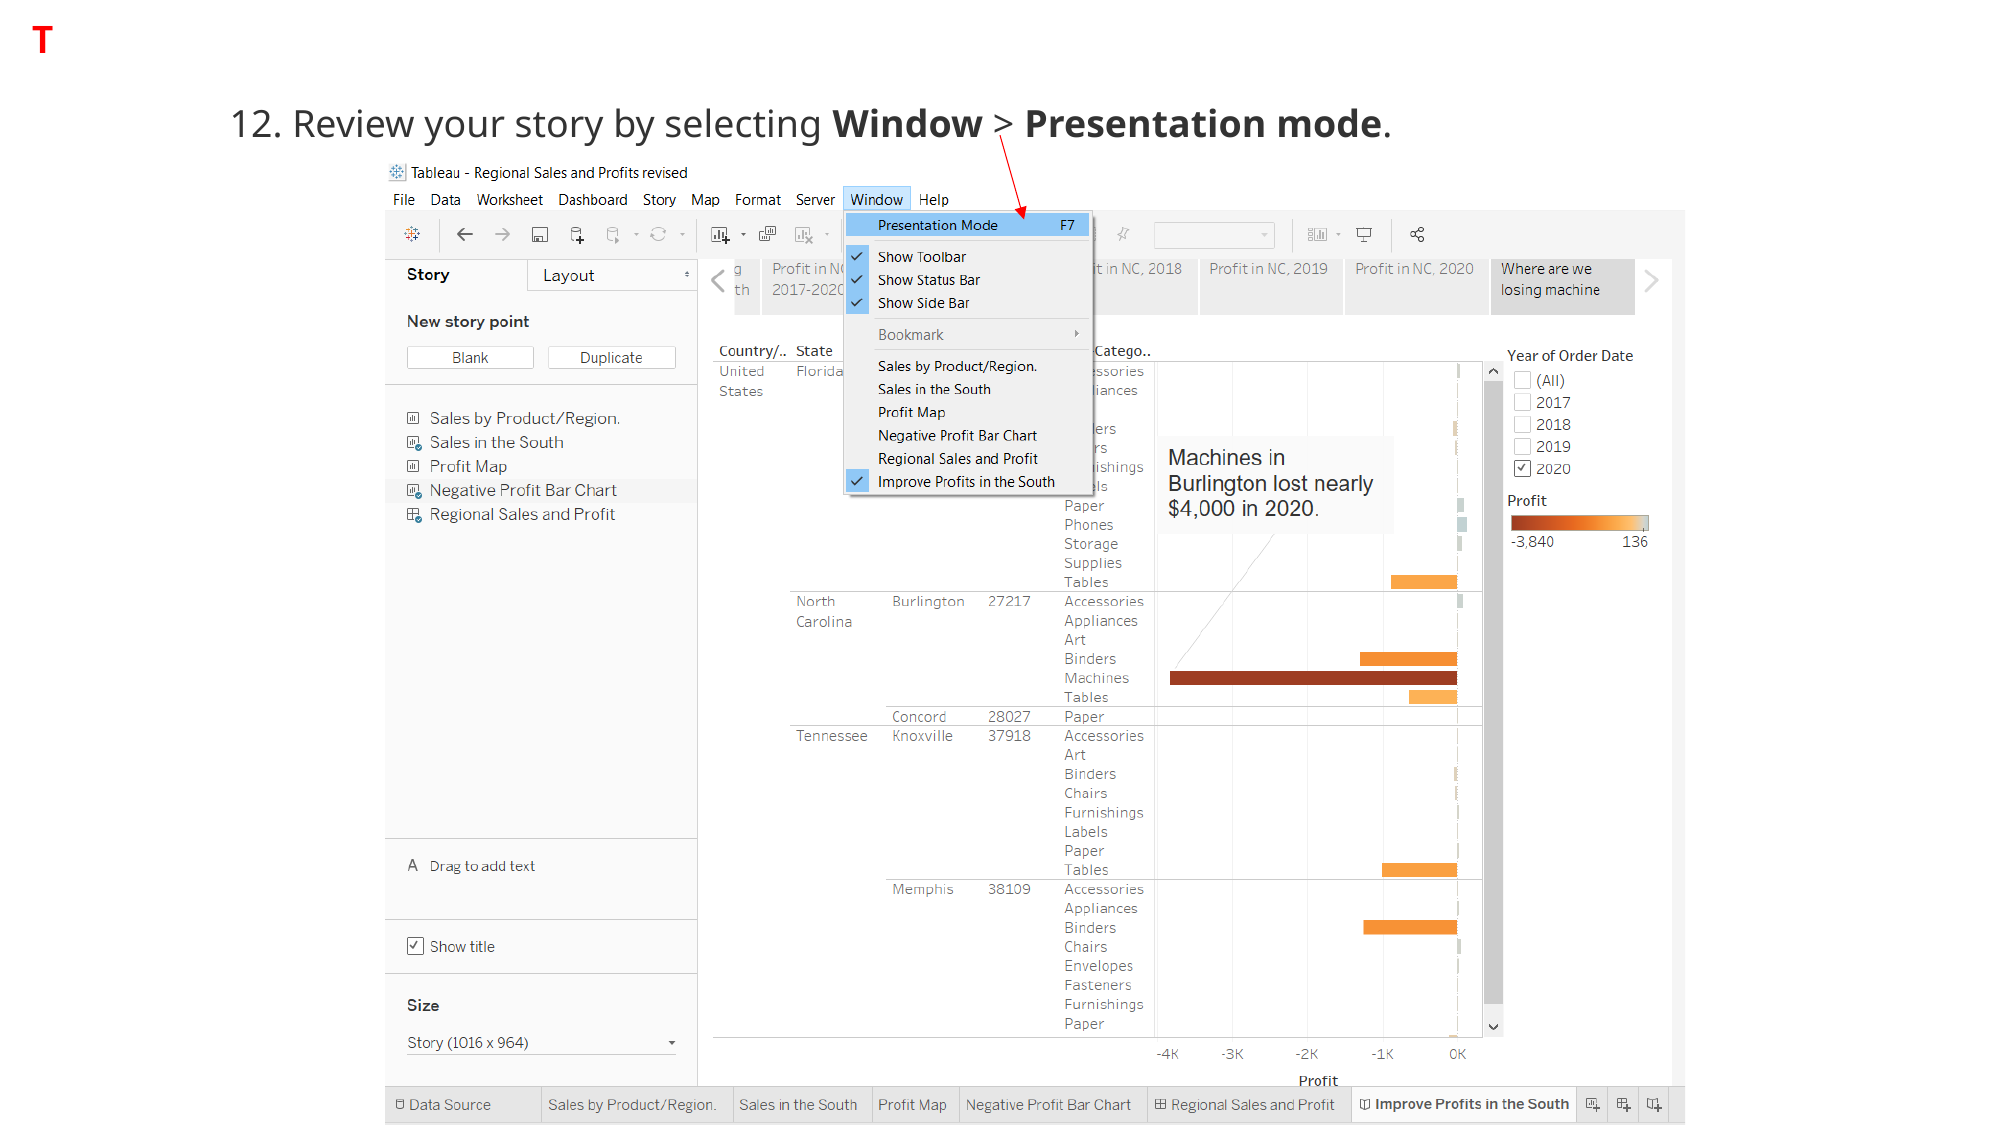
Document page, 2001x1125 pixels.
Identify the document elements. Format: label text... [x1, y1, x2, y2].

picture [385, 158, 1686, 1125]
text_box T [17, 4, 75, 69]
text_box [999, 135, 1024, 220]
text_box 12. Review your story by selecting Window > Presentation mode. [214, 92, 1600, 153]
